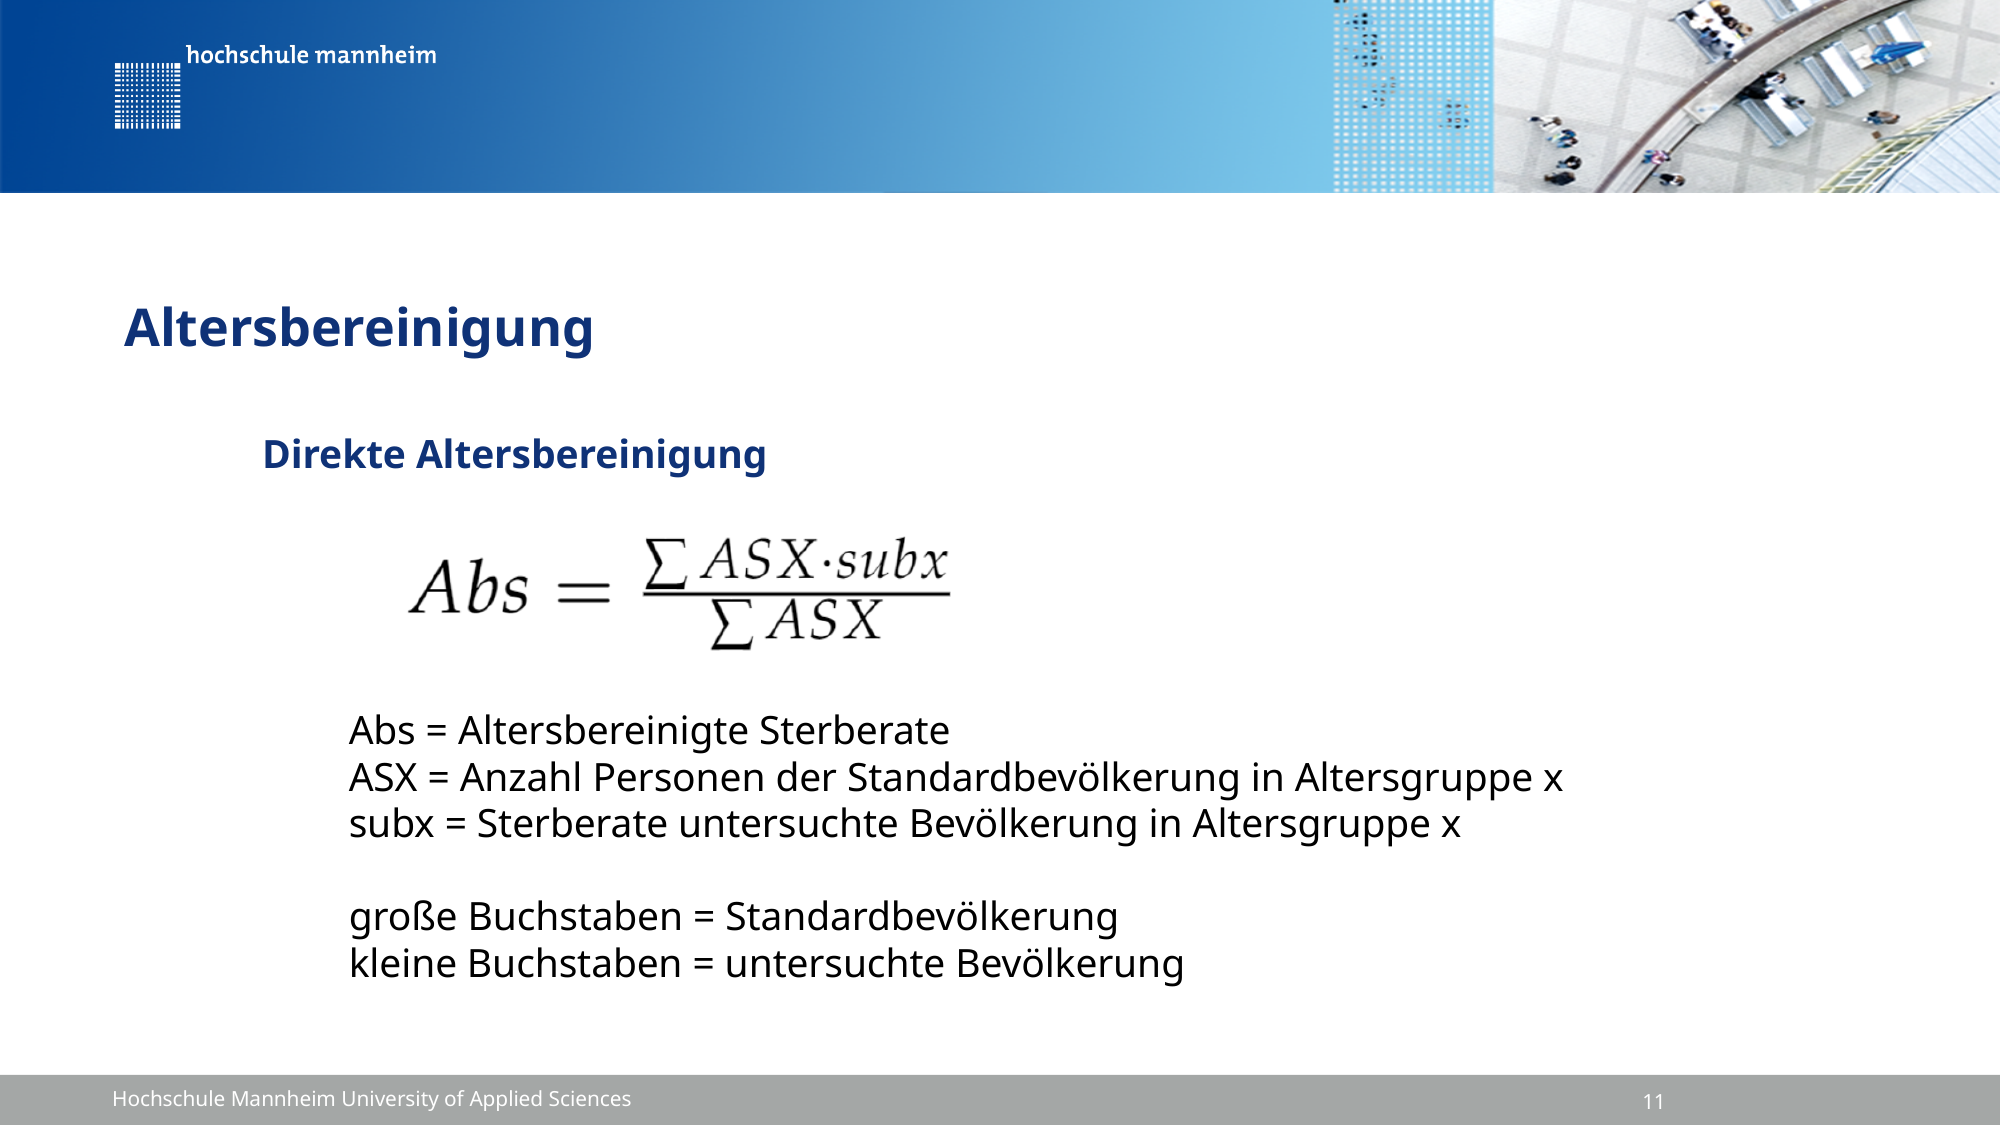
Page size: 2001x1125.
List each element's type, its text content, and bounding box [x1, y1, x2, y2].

title Altersbereinigung Direkte Altersbereinigung [112, 288, 1798, 419]
slide_number 11 [1330, 1072, 1681, 1125]
picture [0, 0, 2000, 193]
picture [396, 497, 958, 682]
footer Hochschule Mannheim University of Applied Sciences [112, 1080, 1242, 1111]
text_box Abs = Altersbereinigte Sterberate ASX = Anzahl Personen der Standardbevölkerung in Altersgruppe x subx = Sterberate untersuchte Bevölkerung in Altersgruppe x große Buchstaben = Standardbevölkerung kleine Buchstaben = untersuchte Bevölkerung [328, 545, 1850, 1006]
